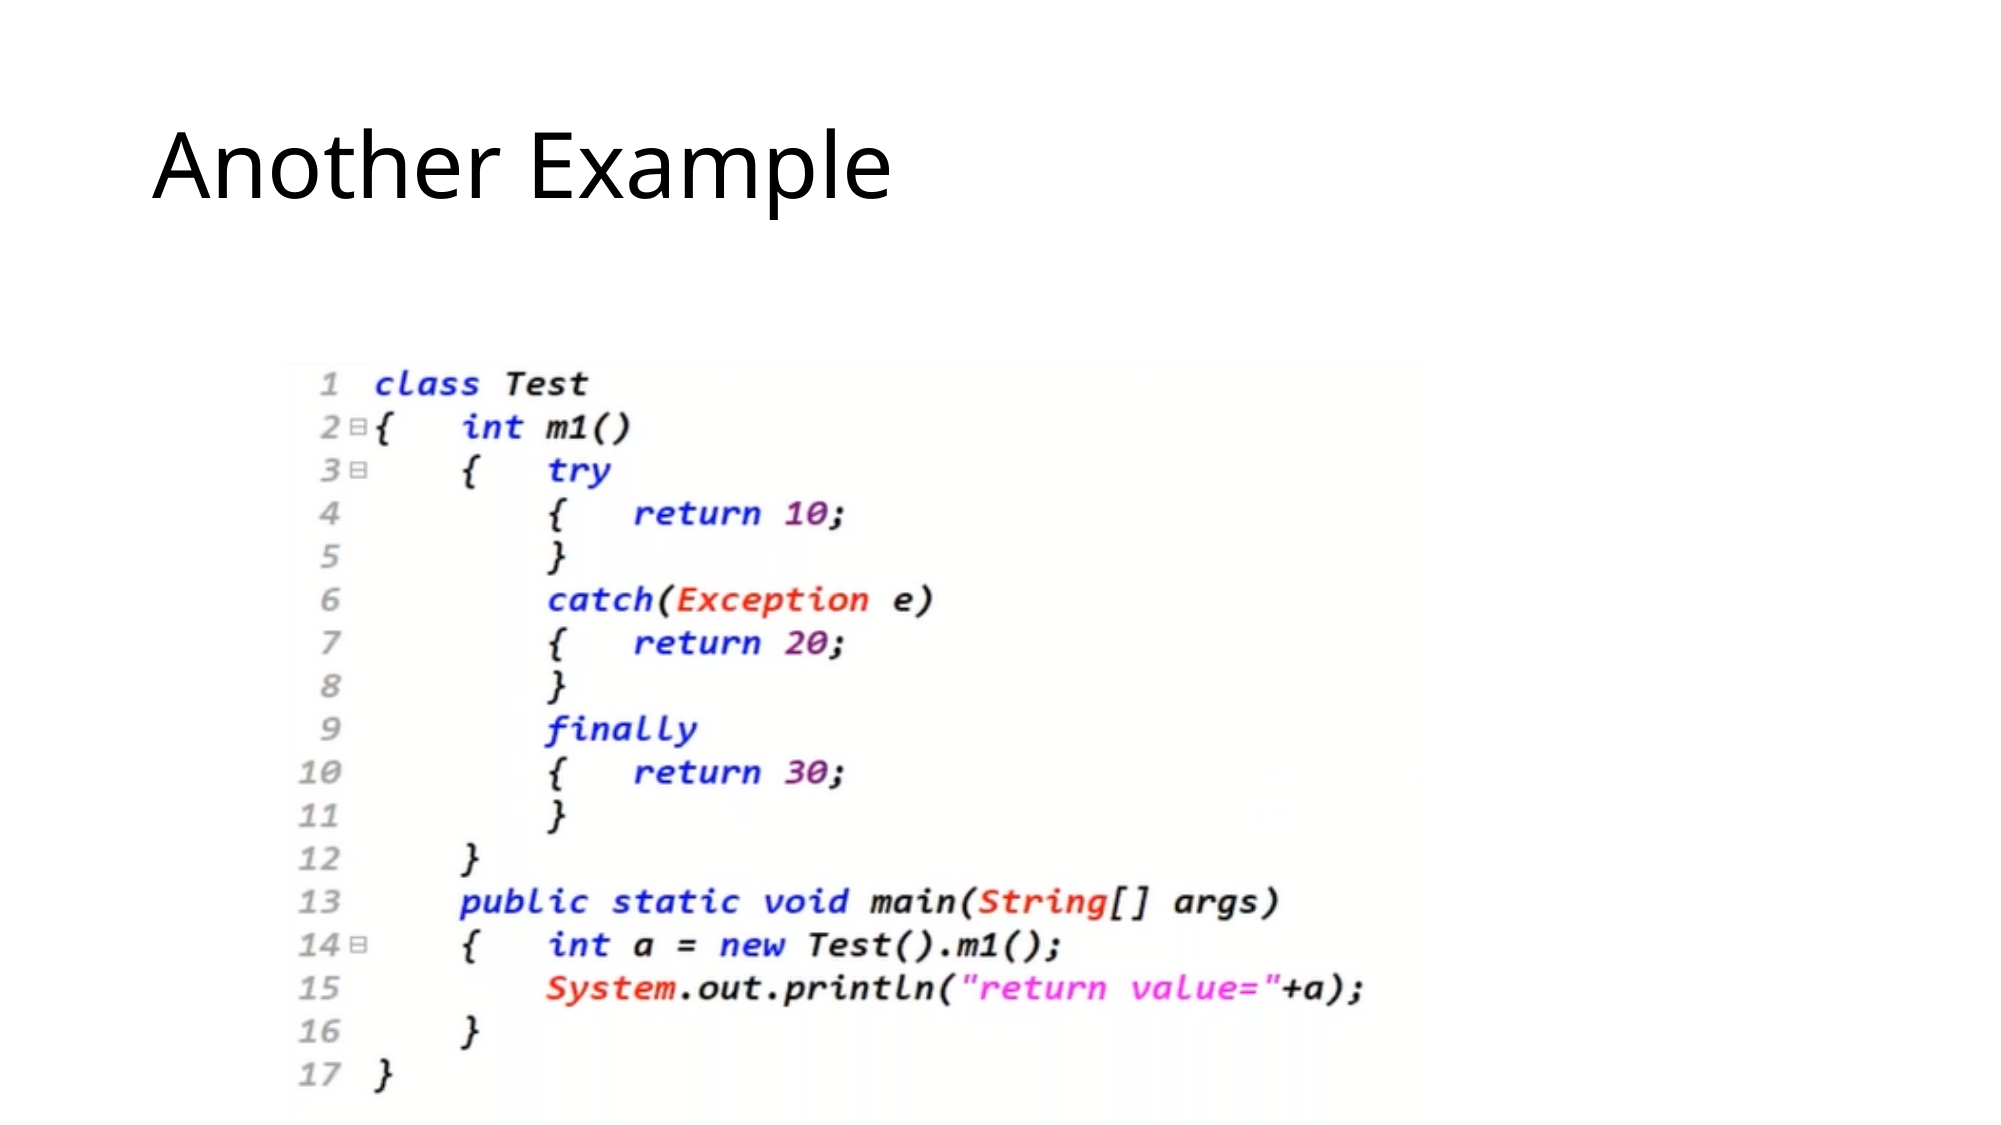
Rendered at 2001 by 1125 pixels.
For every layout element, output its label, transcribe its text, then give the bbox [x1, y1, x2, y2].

title Another Example [137, 59, 1863, 278]
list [286, 363, 1427, 1125]
